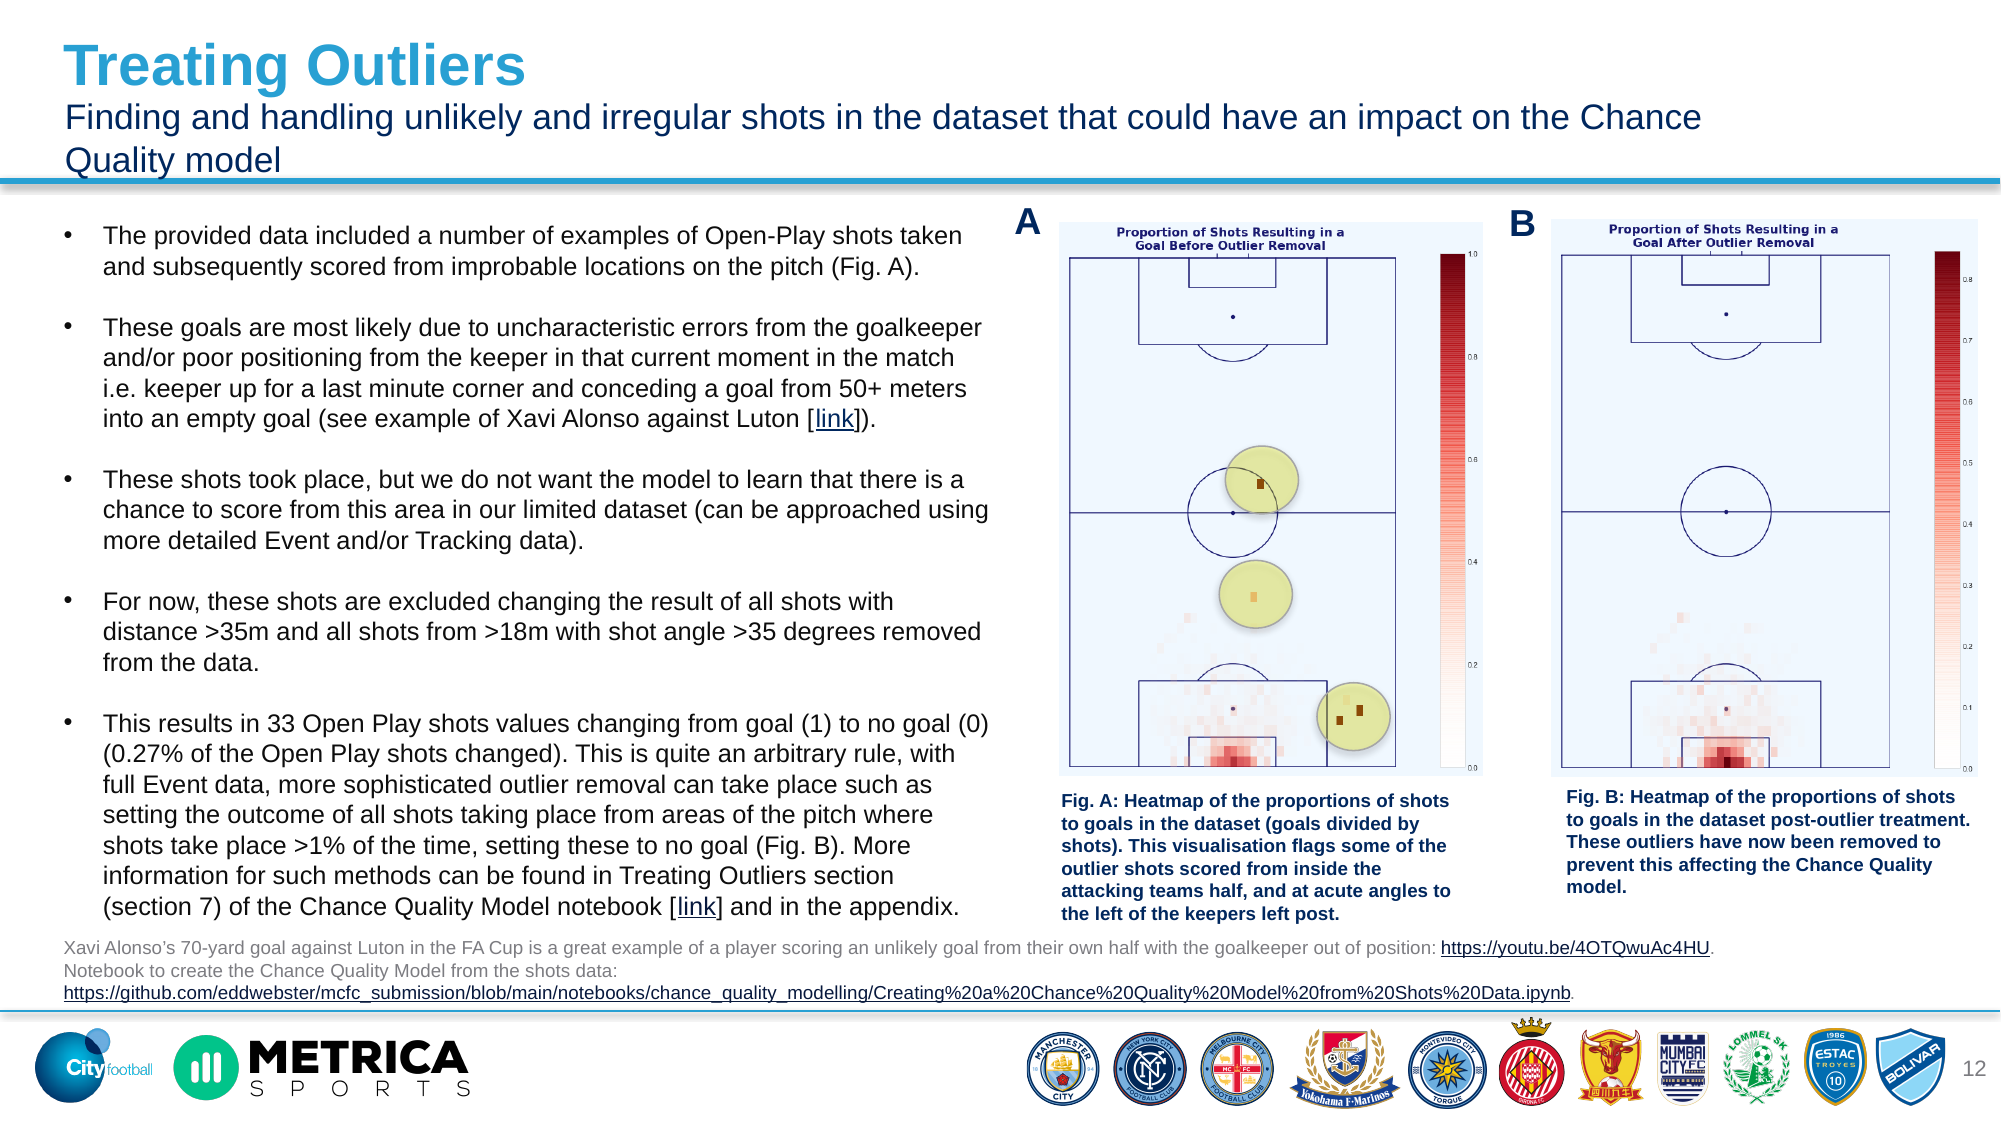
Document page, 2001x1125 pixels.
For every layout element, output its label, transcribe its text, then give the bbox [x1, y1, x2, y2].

picture [35, 1028, 152, 1103]
picture [160, 1027, 483, 1108]
picture [1498, 1017, 1709, 1106]
picture [1026, 1017, 1487, 1109]
picture [1875, 1028, 1946, 1106]
picture [1804, 1028, 1867, 1106]
text_box Fig. B: Heatmap of the proportions of shots to goals in the dataset post-outlier treatment. These outliers have now been removed to prevent this affecting the Chance Quality model. [1551, 777, 1989, 905]
picture [1718, 1028, 1795, 1106]
text_box B [1486, 191, 1559, 252]
picture [1059, 222, 1484, 776]
text_box A [991, 189, 1064, 250]
slide_number 12 [1936, 1044, 1987, 1091]
list Xavi Alonso’s 70-yard goal against Luton in the FA Cup is a great example of a player scoring an unlikely goal from their own half with the goalkeeper out of position: https://youtu.be/4OTQwuAc4HU. Notebook to create the Chance Quality Model from the shots data: https://github.com/eddwebster/mcfc_submission/blob/main/notebooks/chance_quality_modelling/Creating%20a%20Chance%20Quality%20Model%20from%20Shots%20Data.ipynb. [63, 933, 1937, 1004]
list Treating Outliers [63, 26, 1710, 105]
list Finding and handling unlikely and irregular shots in the dataset that could have an impact on the Chance Quality model [64, 94, 1712, 139]
text_box Fig. A: Heatmap of the proportions of shots to goals in the dataset (goals divided by shots). This visualisation flags some of the outlier shots scored from inside the attacking teams half, and at acute angles to the left of the keepers left post. [1046, 781, 1483, 932]
list The provided data included a number of examples of Open-Play shots taken and subsequently scored from improbable locations on the pitch (Fig. A). These goals are most likely due to uncharacteristic errors from the goalkeeper and/or poor positioning from the keeper in that current moment in the match i.e. keeper up for a last minute corner and conceding a goal from 50+ meters into an empty goal (see example of Xavi Alonso against Luton [link]). These shots took place, but we do not want the model to learn that there is a chance to score from this area in our limited dataset (can be approached using more detailed Event and/or Tracking data). For now, these shots are excluded changing the result of all shots with distance >35m and all shots from >18m with shot angle >35 degrees removed from the data. This results in 33 Open Play shots values changing from goal (1) to no goal (0) (0.27% of the Open Play shots changed). This is quite an arbitrary rule, with full Event data, more sophisticated outlier removal can take place such as setting the outcome of all shots taking place from areas of the pitch where shots take place >1% of the time, setting these to no goal (Fig. B). More information for such methods can be found in Treating Outliers section (section 7) of the Chance Quality Model notebook [link] and in the appendix. [63, 219, 992, 929]
picture [1551, 219, 1979, 777]
